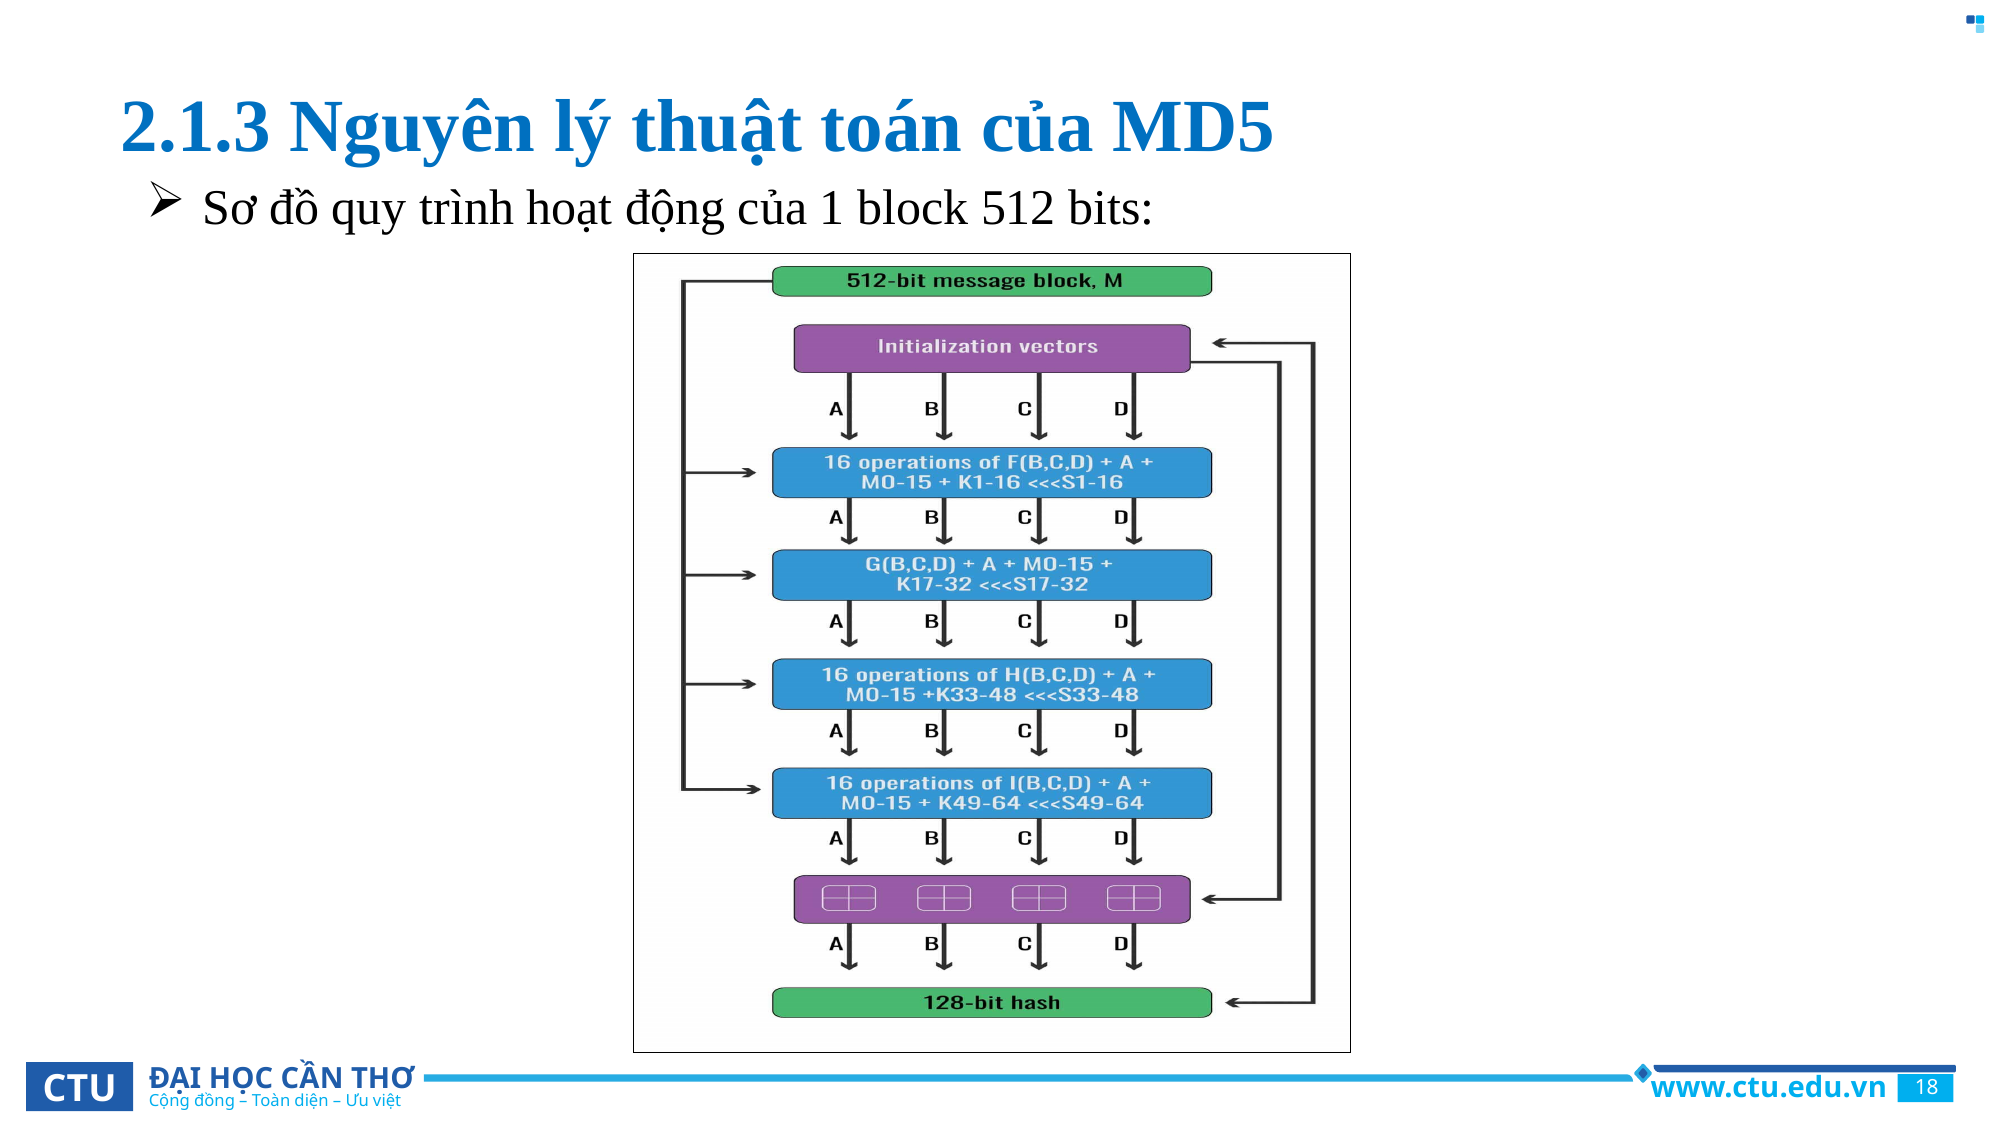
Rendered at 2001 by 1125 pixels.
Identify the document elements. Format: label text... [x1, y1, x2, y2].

title 2.1.3 Nguyên lý thuật toán của MD5 [105, 74, 1305, 175]
subtitle Sơ đồ quy trình hoạt động của 1 block 512 bits: [131, 174, 1188, 254]
picture [633, 253, 1351, 1053]
